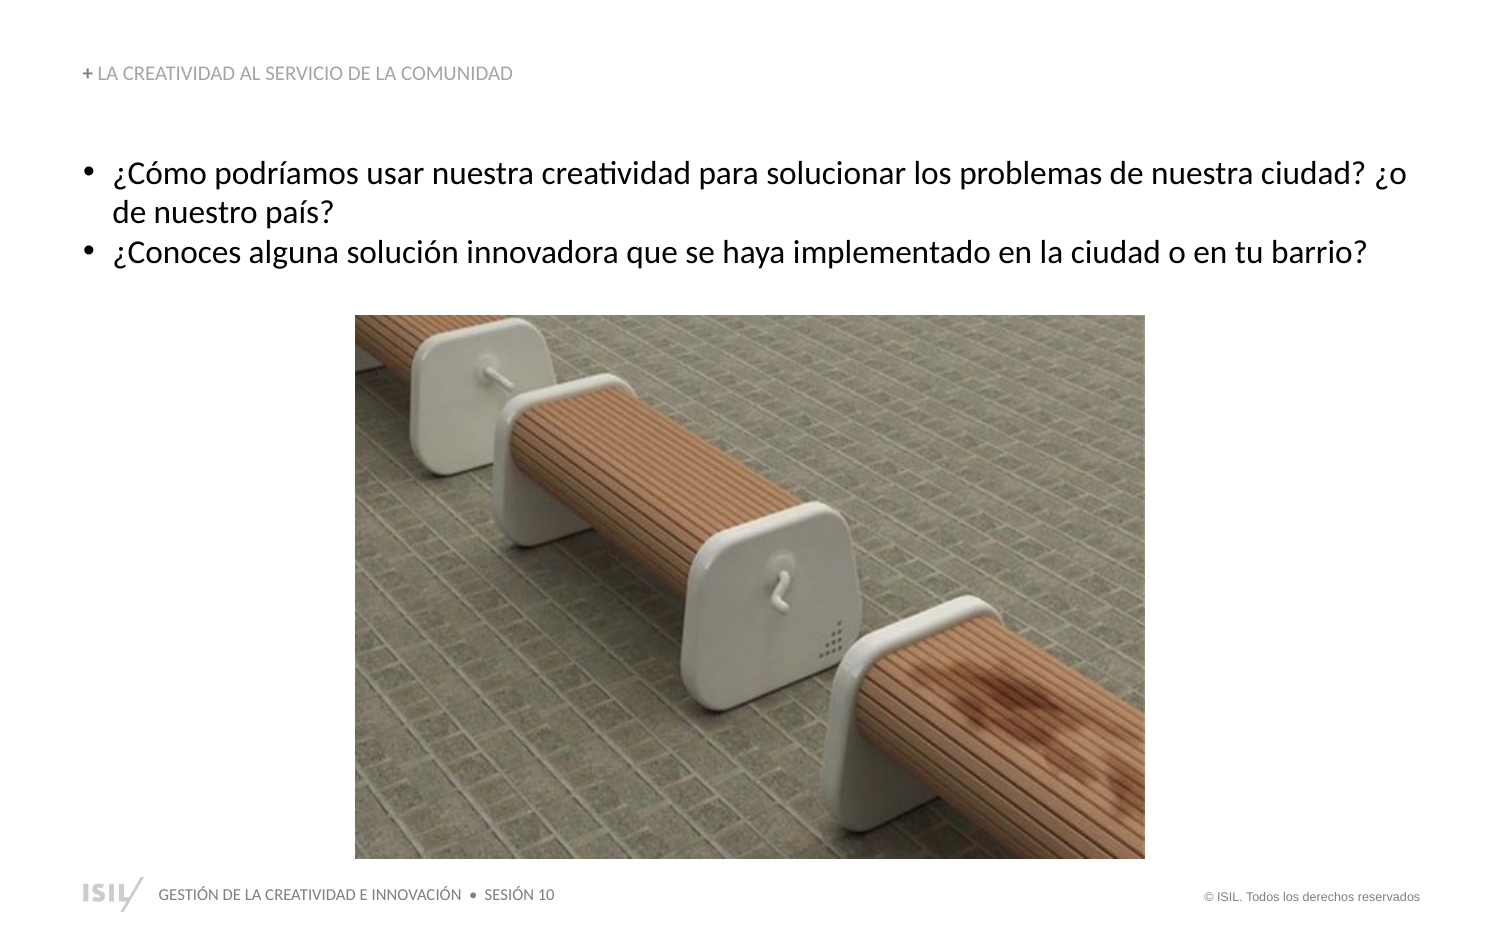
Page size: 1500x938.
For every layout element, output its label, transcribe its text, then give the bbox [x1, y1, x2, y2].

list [355, 314, 1145, 859]
text_box ¿Cómo podríamos usar nuestra creatividad para solucionar los problemas de nuestra ciudad? ¿o de nuestro país? ¿Conoces alguna solución innovadora que se haya implementado en la ciudad o en tu barrio? [83, 150, 1424, 271]
text_box + LA CREATIVIDAD AL SERVICIO DE LA COMUNIDAD [82, 59, 614, 85]
